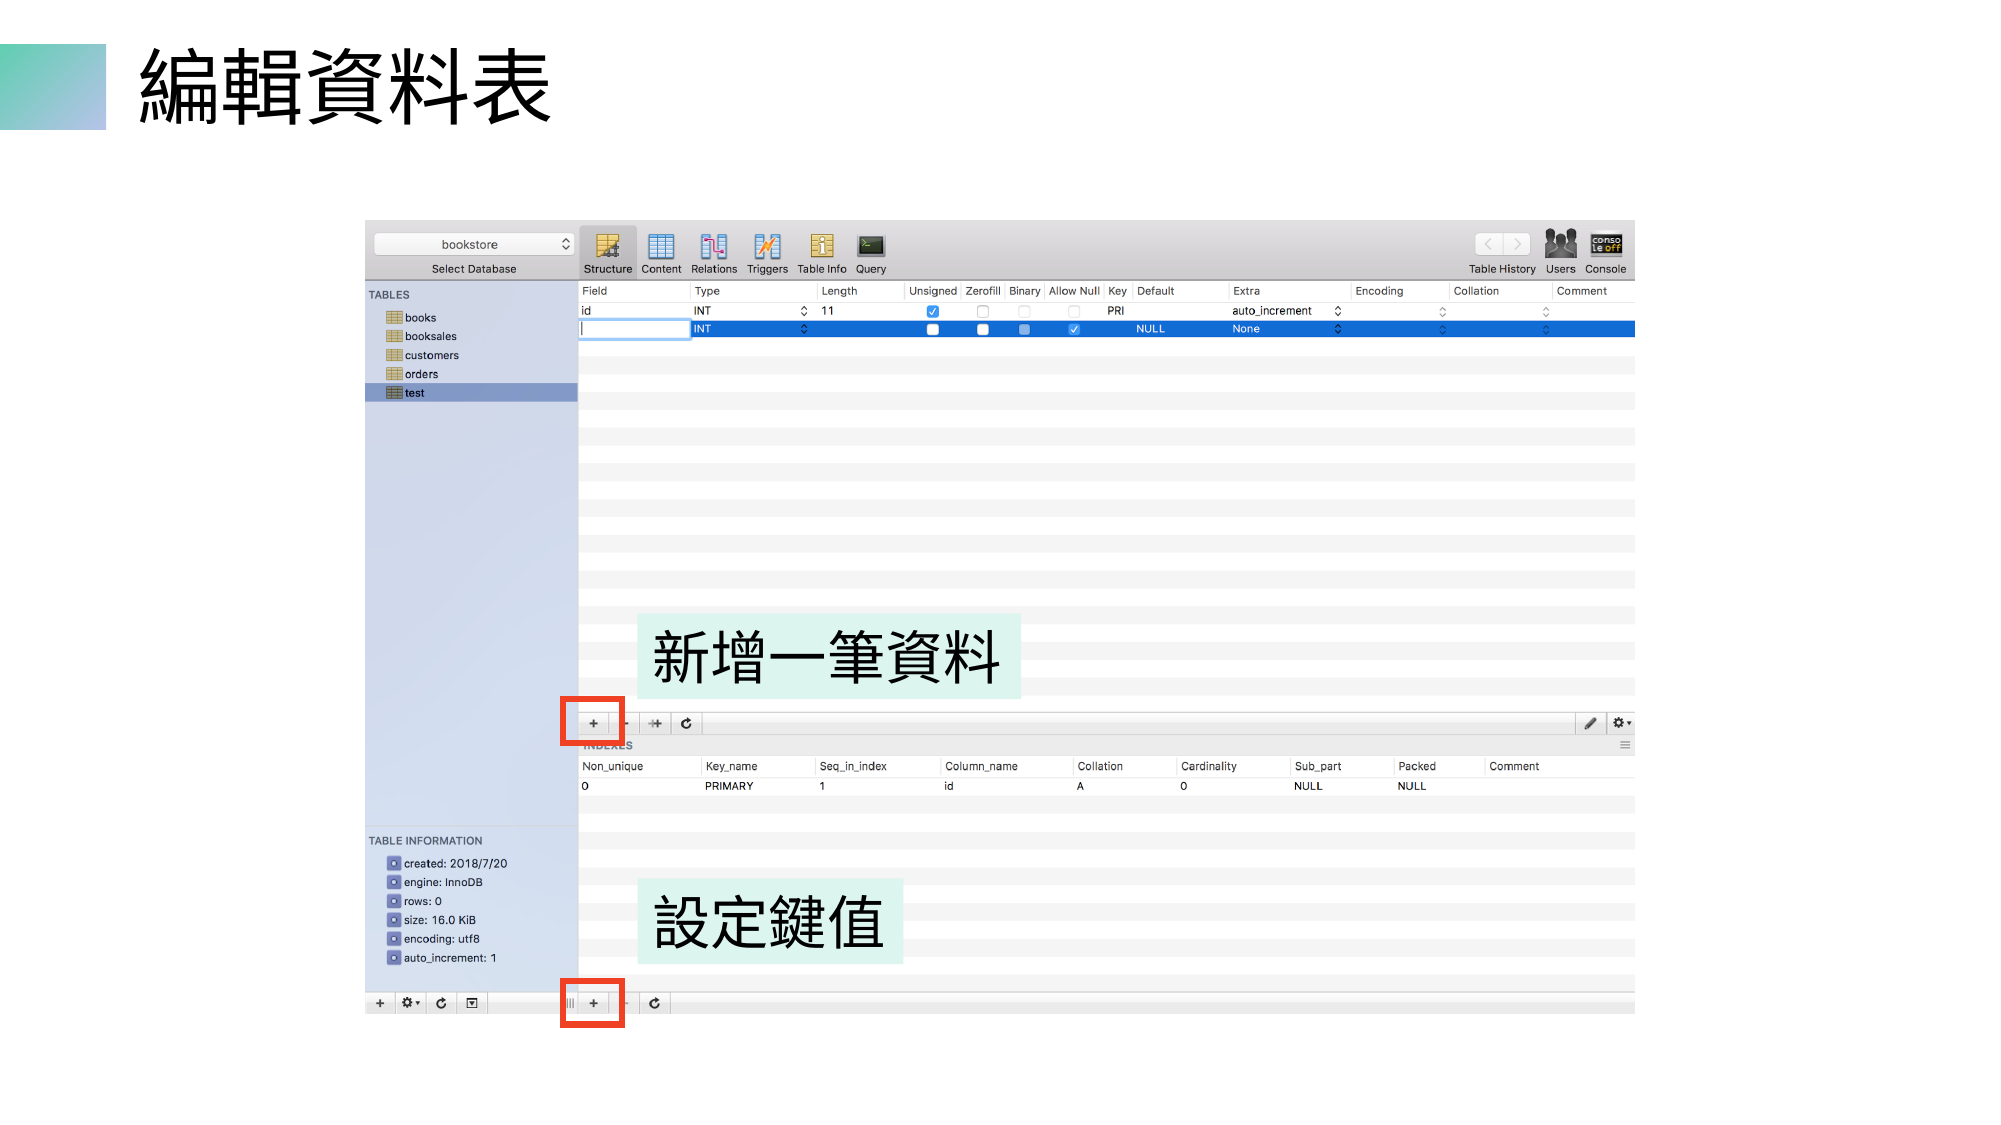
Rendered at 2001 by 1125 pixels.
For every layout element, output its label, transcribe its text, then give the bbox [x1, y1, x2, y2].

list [365, 220, 1635, 1014]
title 編輯資料表 [122, 20, 1848, 163]
